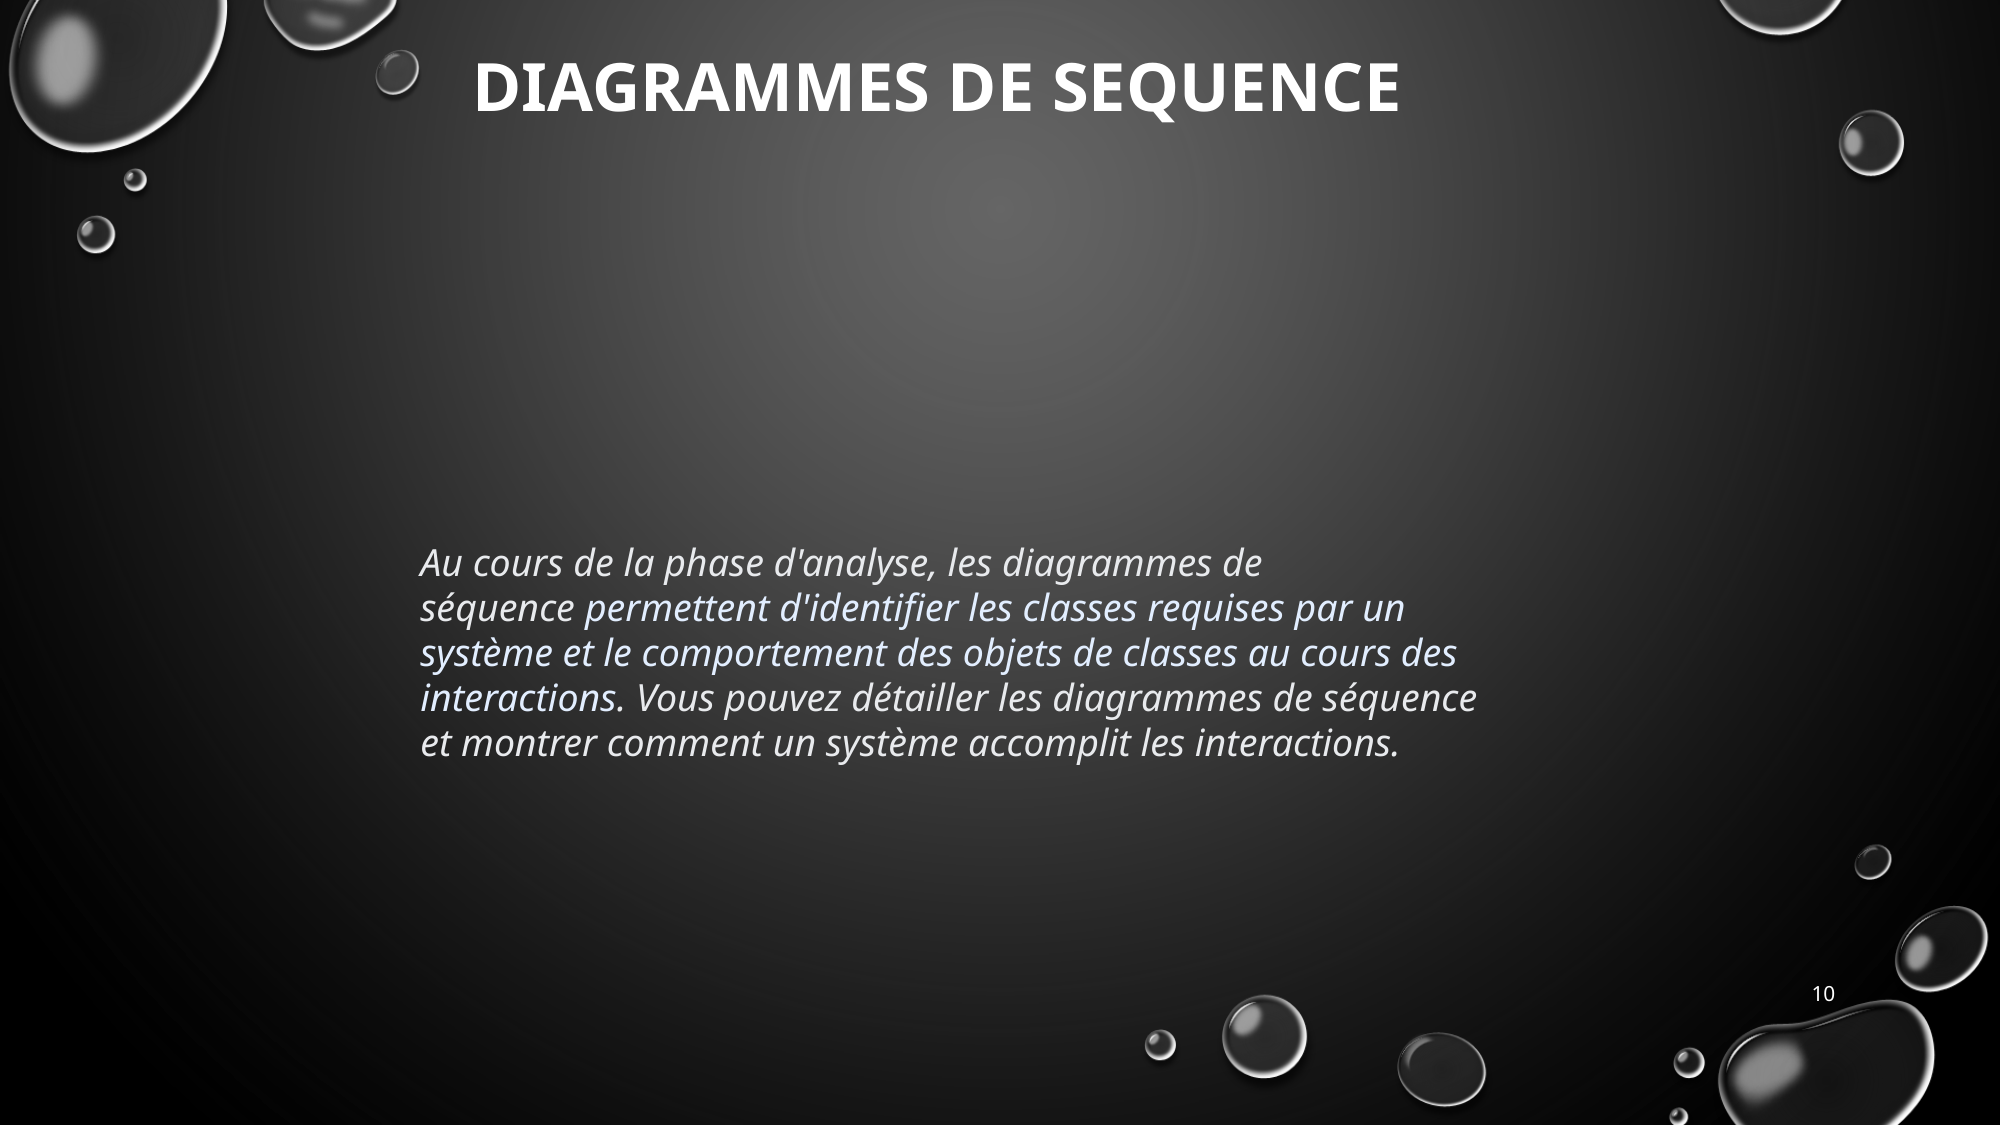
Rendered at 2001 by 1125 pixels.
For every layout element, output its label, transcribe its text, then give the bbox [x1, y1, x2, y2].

text_box Au cours de la phase d'analyse, les diagrammes de séquence permettent d'identifier les classes requises par un système et le comportement des objets de classes au cours des interactions. Vous pouvez détailler les diagrammes de séquence et montrer comment un système accomplit les interactions. [405, 531, 1533, 772]
text_box DIAGRAMMES DE SEQUENCE [457, 37, 1435, 132]
slide_number 10 [1724, 965, 1851, 1025]
picture [0, 0, 2000, 1125]
